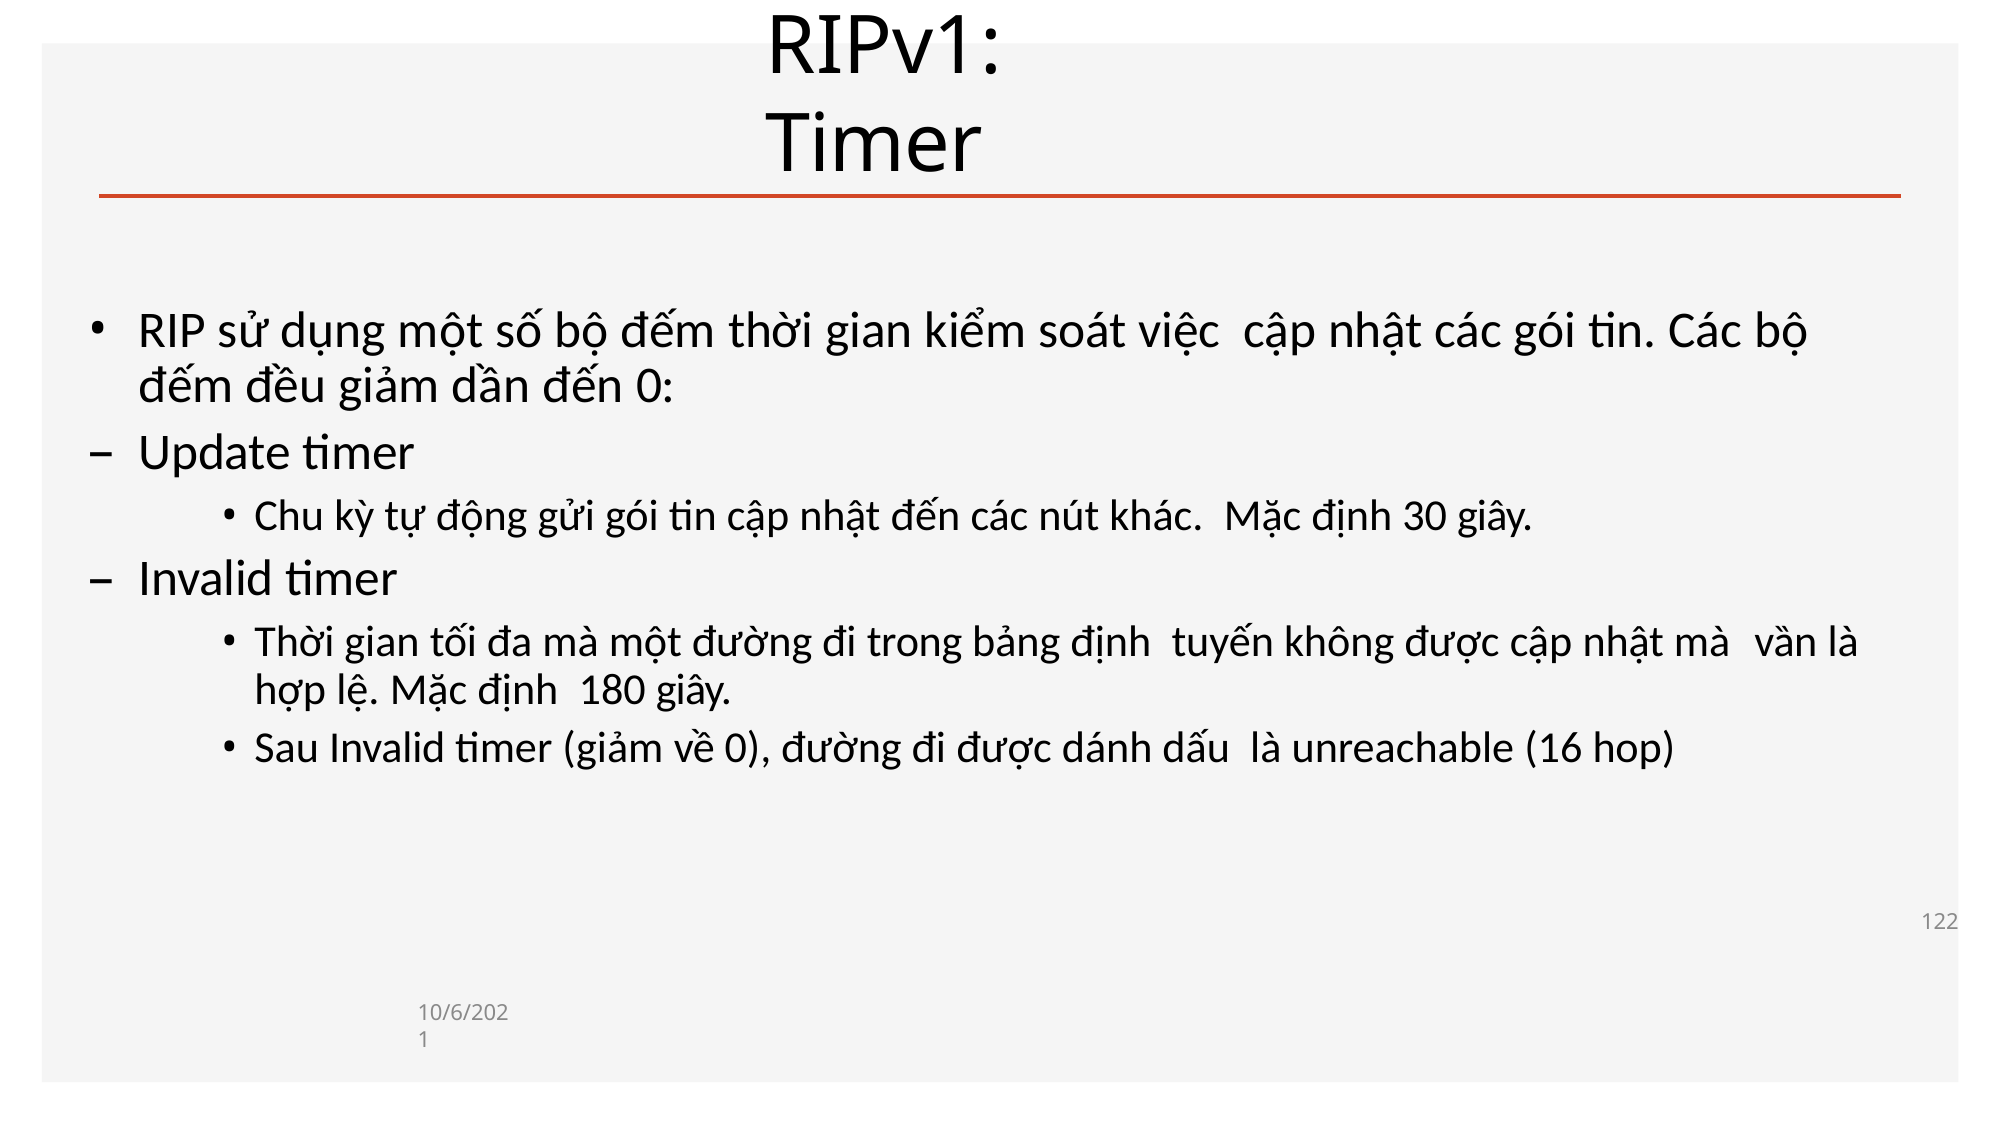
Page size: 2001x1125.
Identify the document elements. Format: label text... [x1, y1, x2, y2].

text_box 10/6/2021 [415, 999, 518, 1052]
title RIPv1: Timer [764, 0, 1236, 188]
text_box RIP sử dụng một số bộ đếm thời gian kiểm soát việc cập nhật các gói tin. Các bộ đếm đều giảm dần đến 0: Update timer Chu kỳ tự động gửi gói tin cập nhật đến các nút khác. Mặc định 30 giây. Invalid timer Thời gian tối đa mà một đường đi trong bảng định tuyến không được cập nhật mà vȁn là hợp lệ. Mặc định 180 giây. Sau Invalid timer (giảm về 0), đường đi được dánh dấu là unreachable (16 hop) [87, 293, 1909, 772]
slide_number 122 [1484, 598, 1959, 1125]
